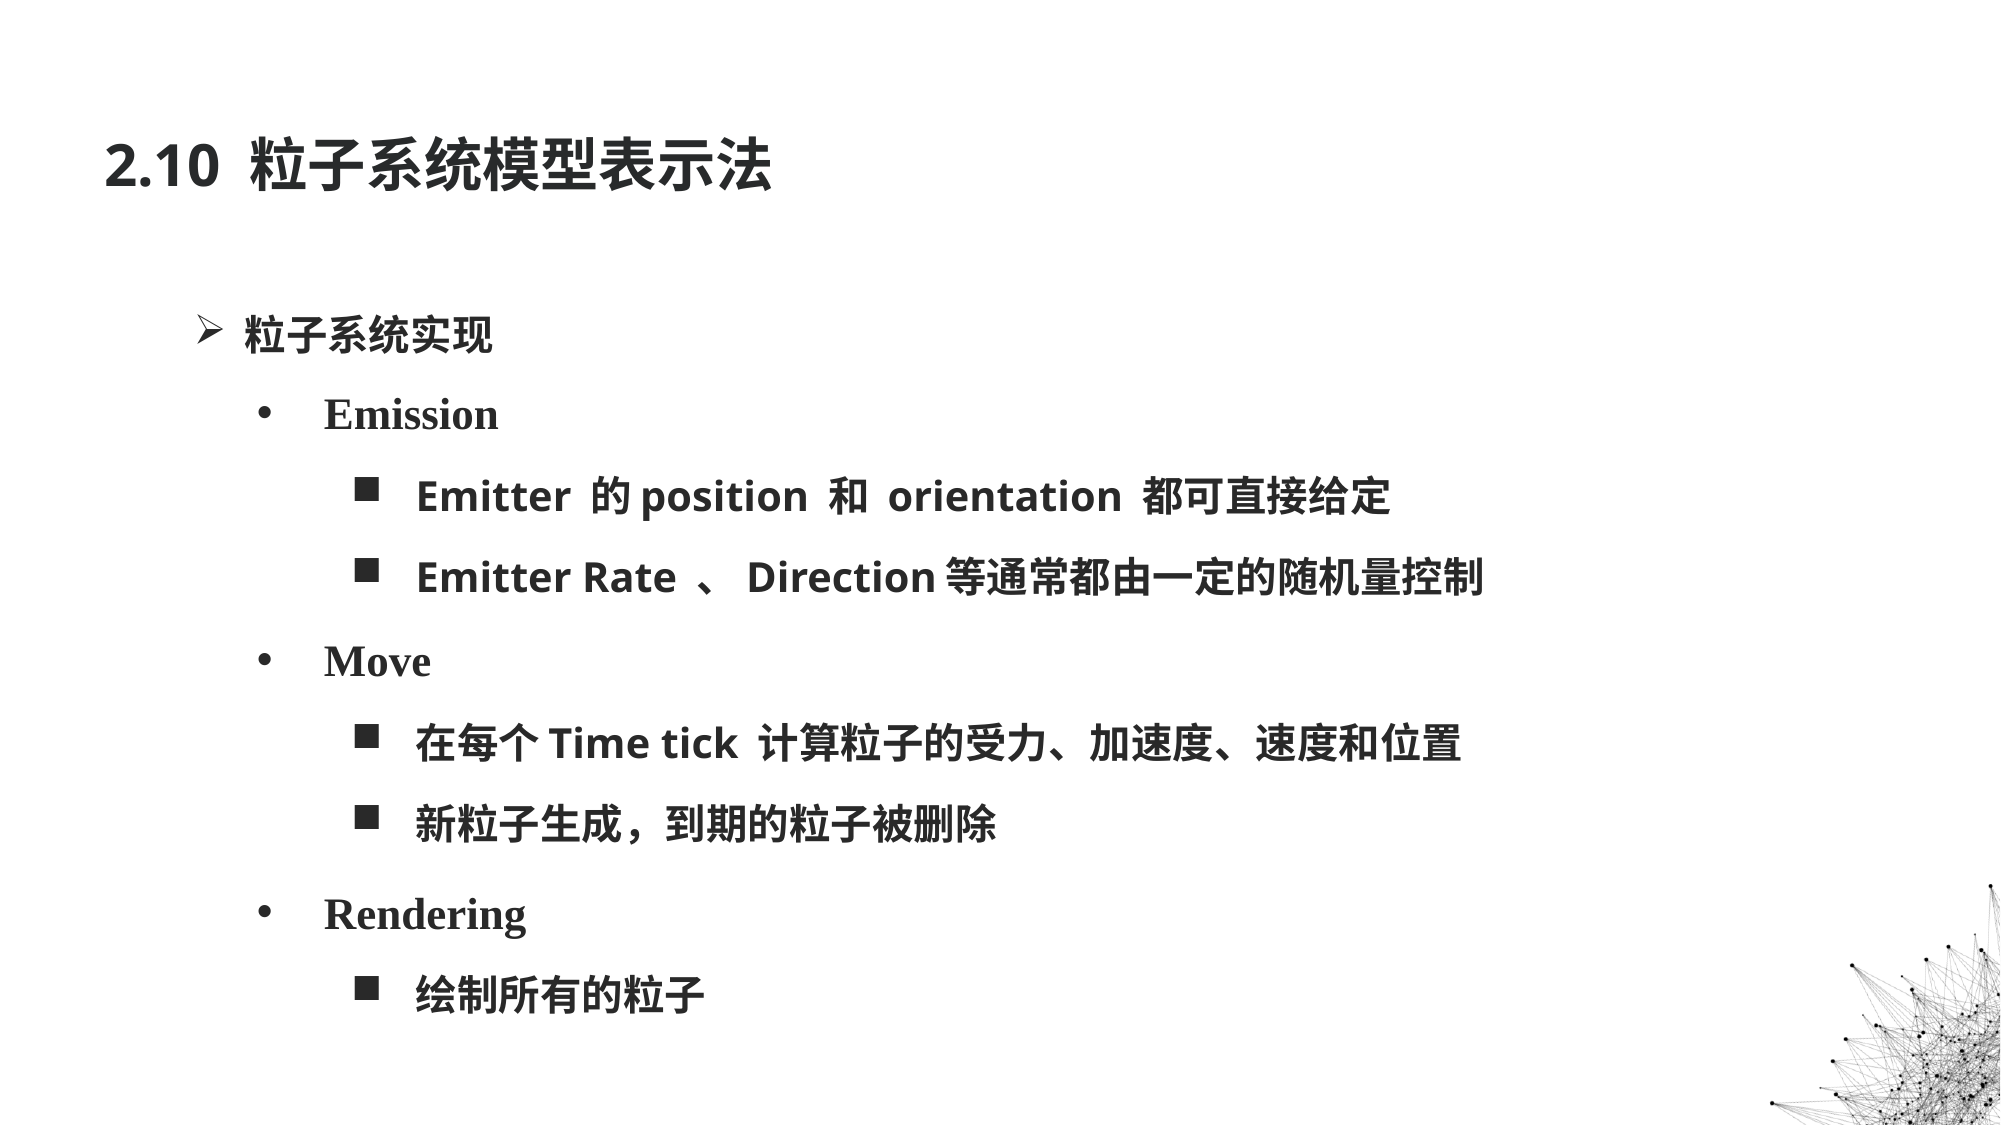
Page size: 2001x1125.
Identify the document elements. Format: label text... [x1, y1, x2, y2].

picture [1712, 882, 2001, 1125]
list 粒子系统实现 Emission Emitter 的position 和 orientation 都可直接给定 Emitter Rate 、Direction等通常都由一定的随机量控制 Move 在每个Time tick 计算粒子的受力、加速度、速度和位置 新粒子生成，到期的粒子被删除 Rendering 绘制所有的粒子 [123, 298, 1875, 1042]
text_box 2.10 粒子系统模型表示法 [21, 54, 1747, 272]
